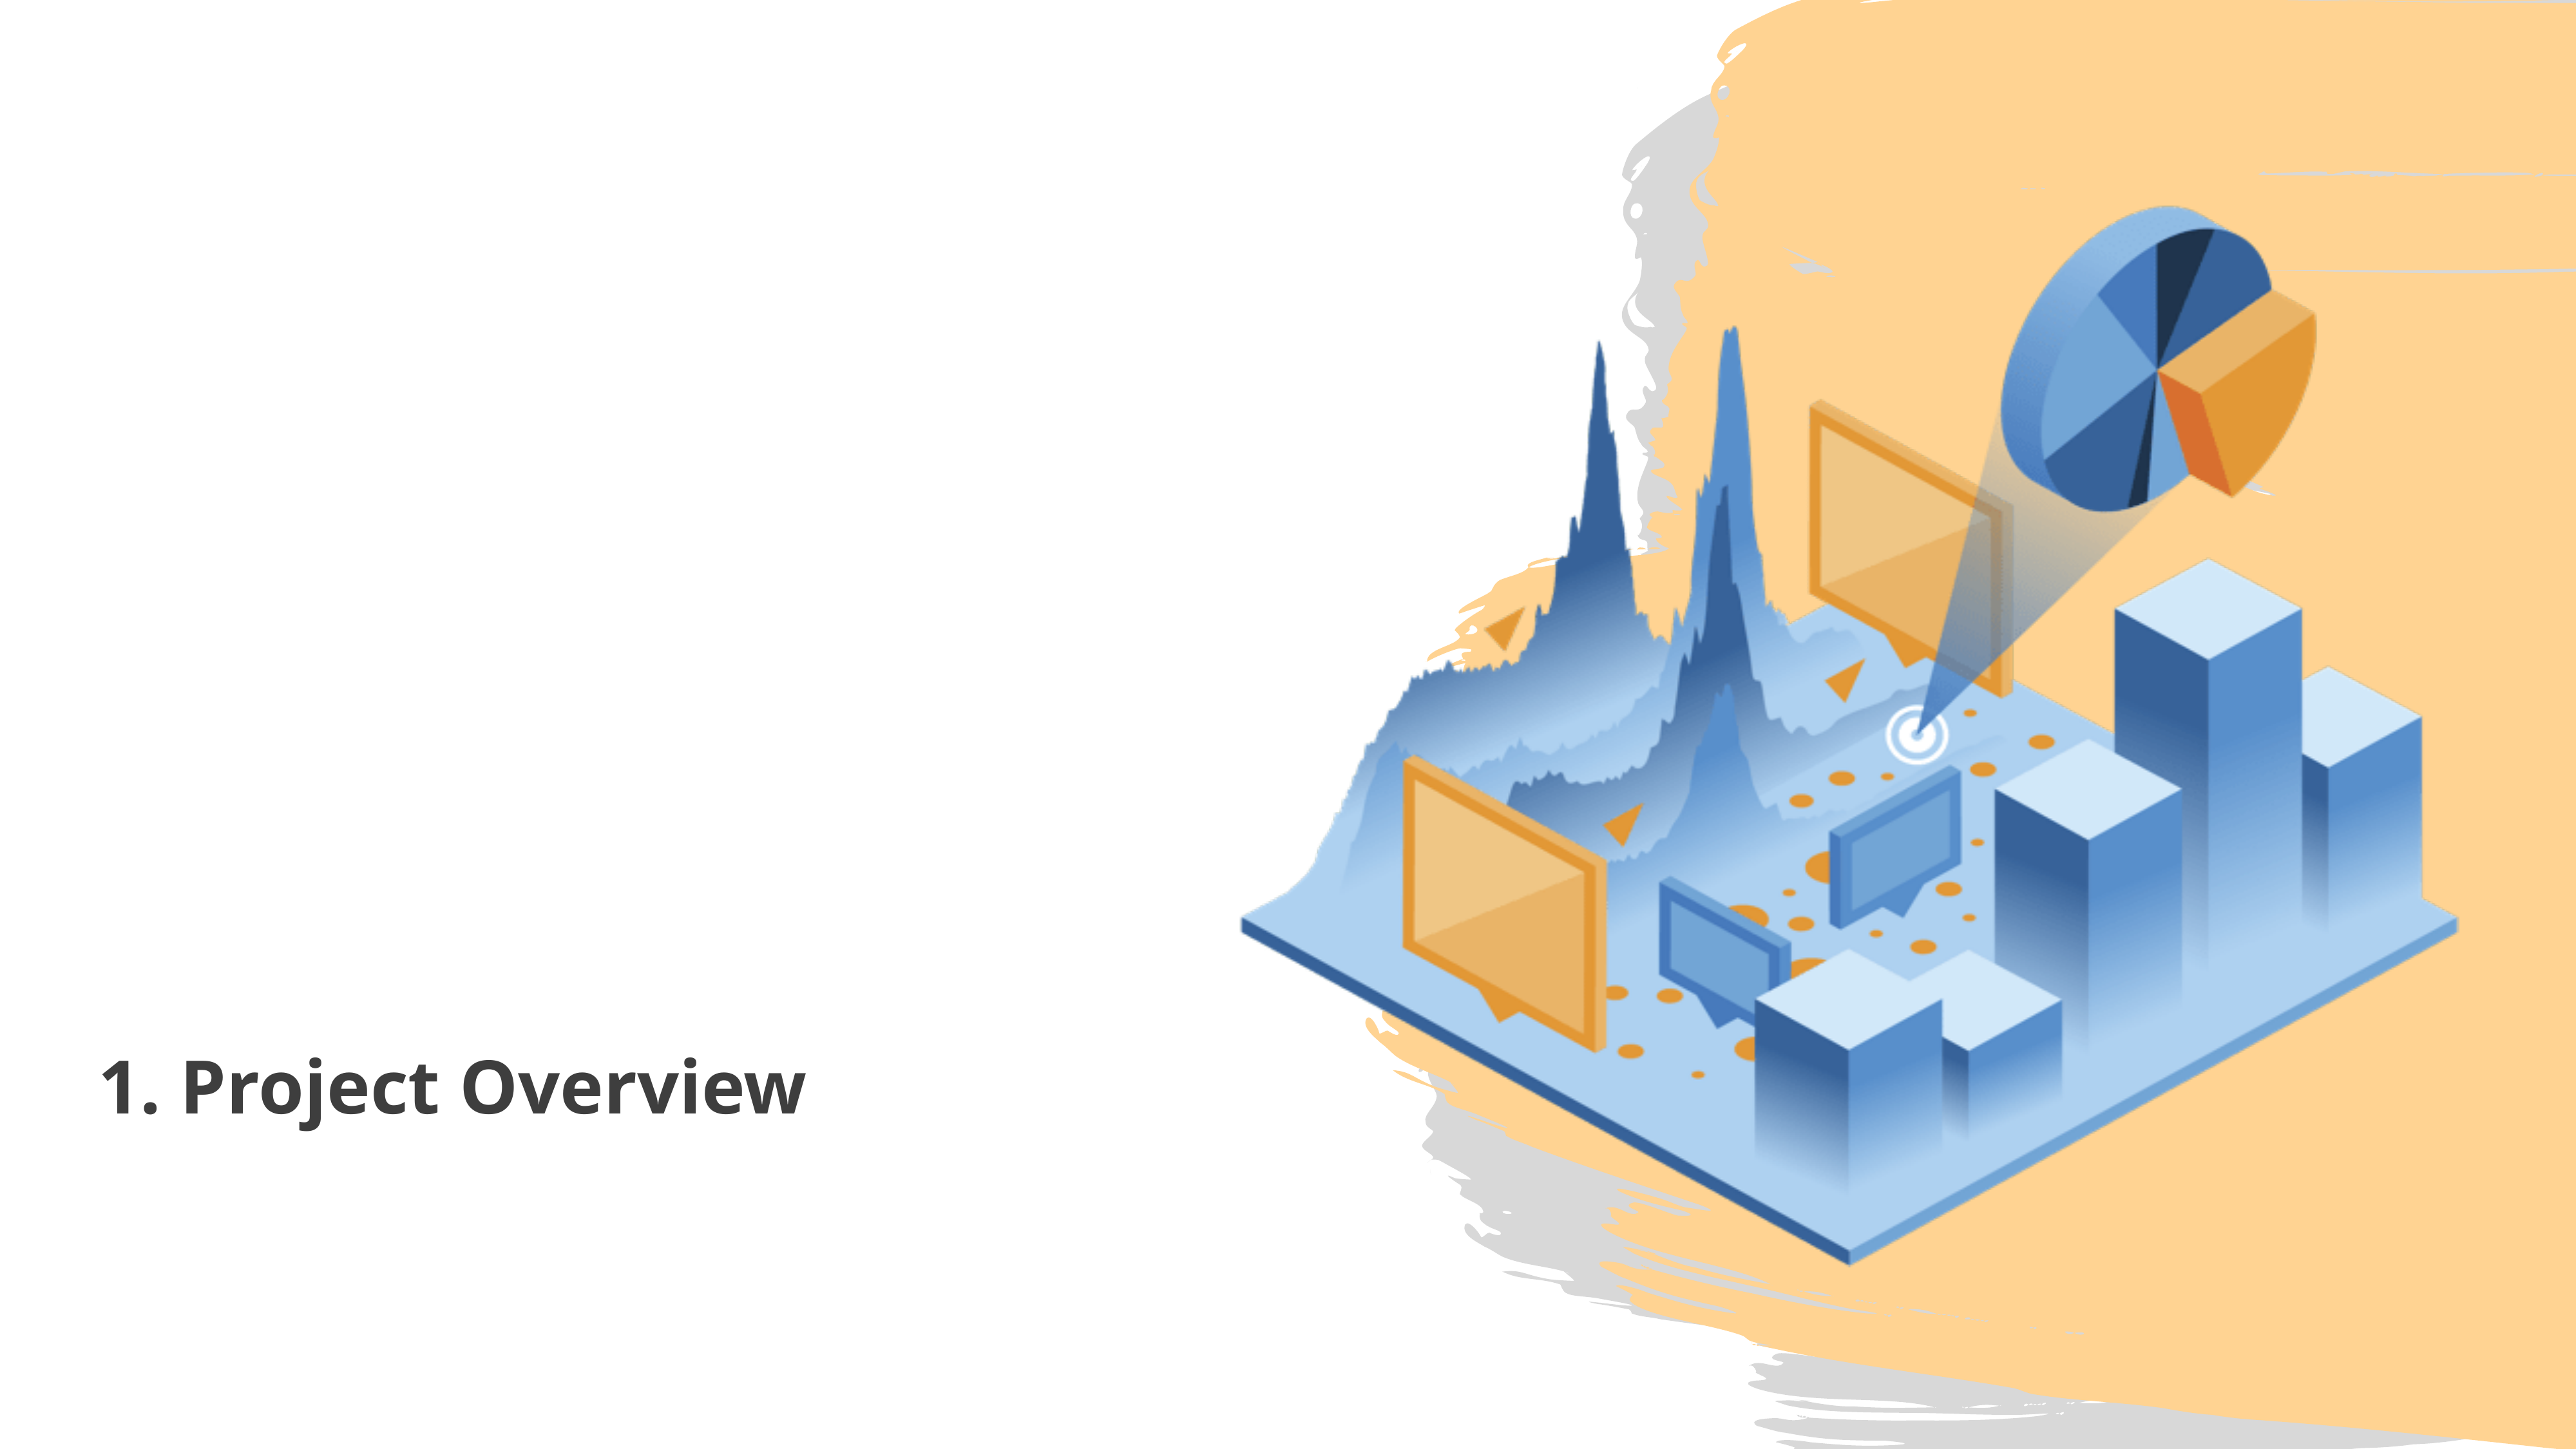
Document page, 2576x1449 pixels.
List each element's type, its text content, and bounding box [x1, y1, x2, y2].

list 1. Project Overview [64, 877, 1073, 1091]
picture [1239, 205, 2459, 1267]
